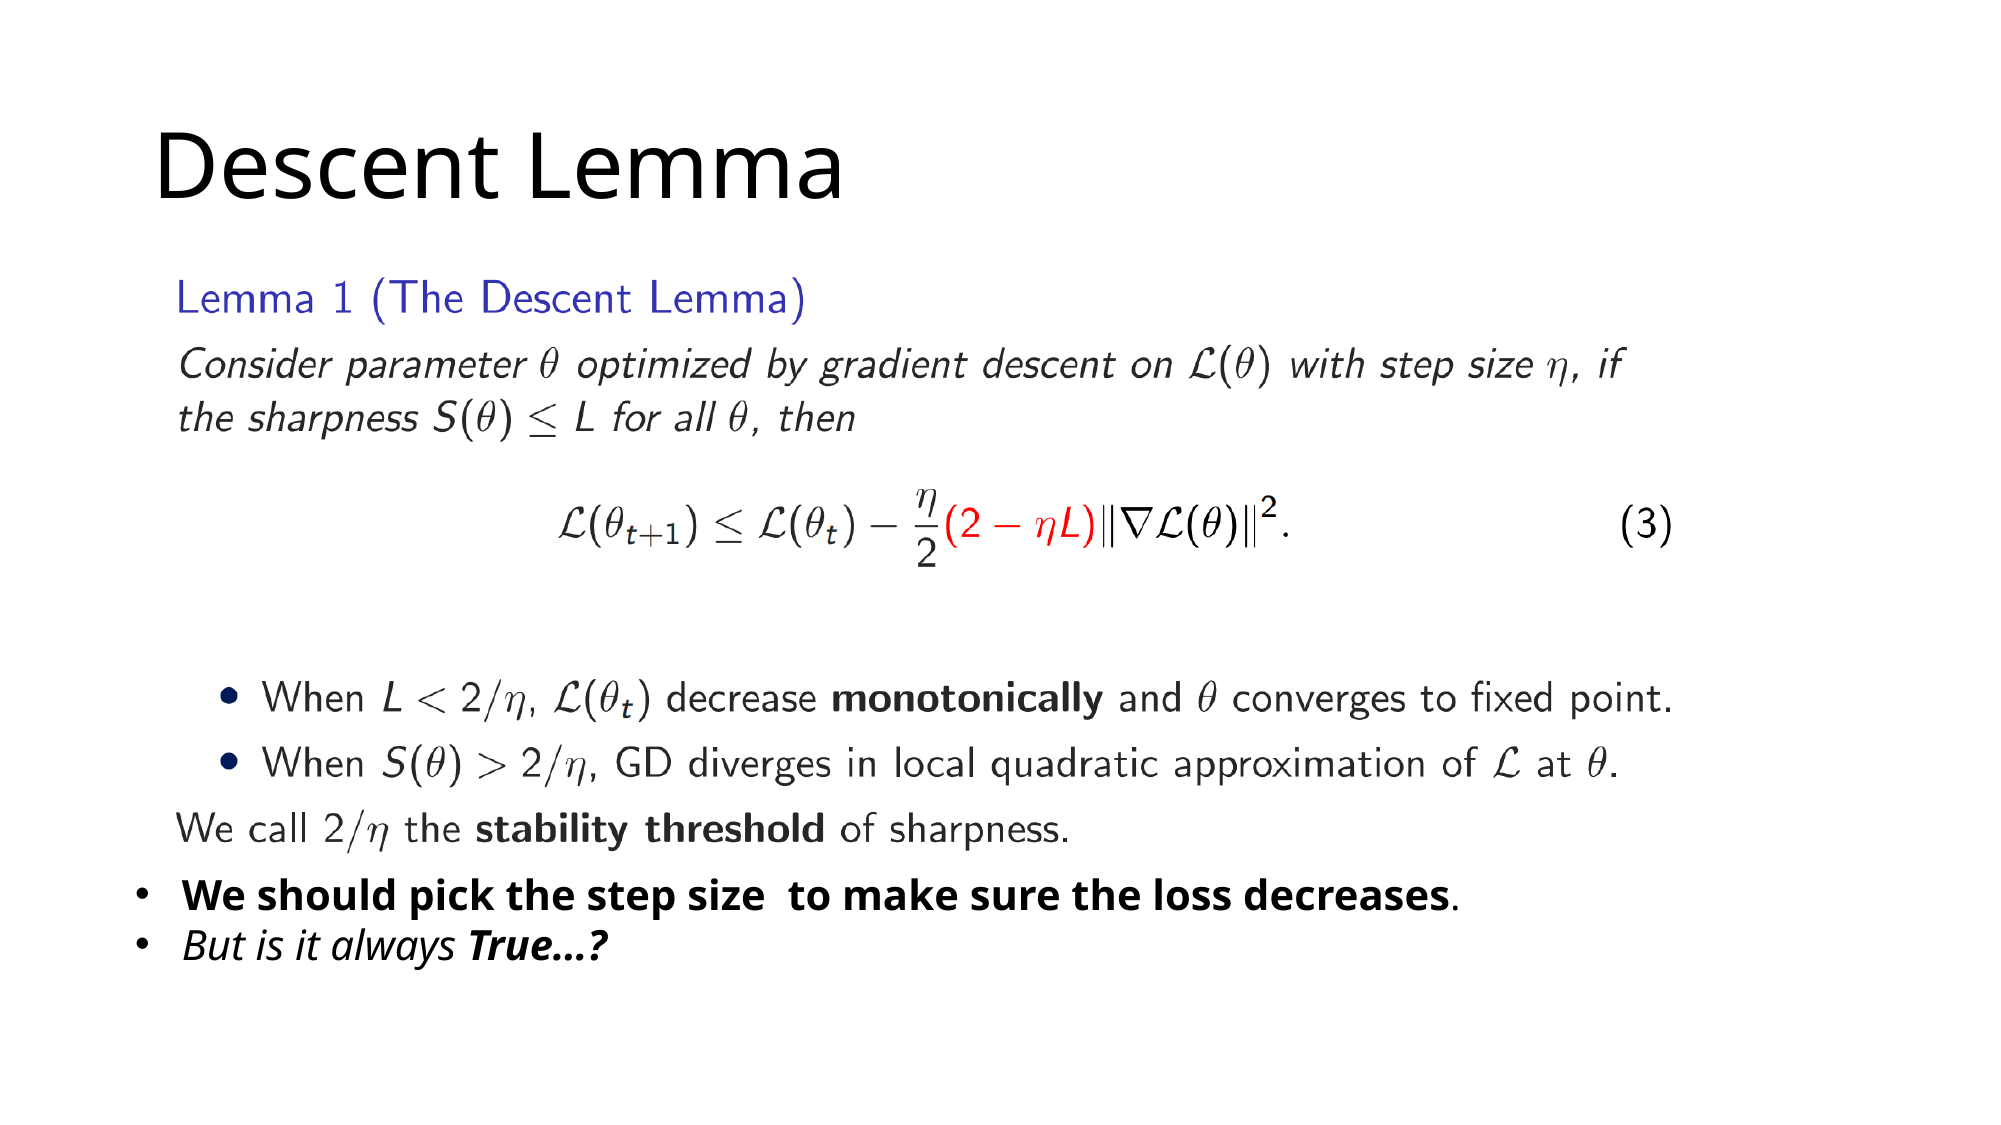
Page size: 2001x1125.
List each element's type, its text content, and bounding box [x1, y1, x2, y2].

title Descent Lemma [137, 59, 1863, 278]
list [137, 244, 1701, 881]
